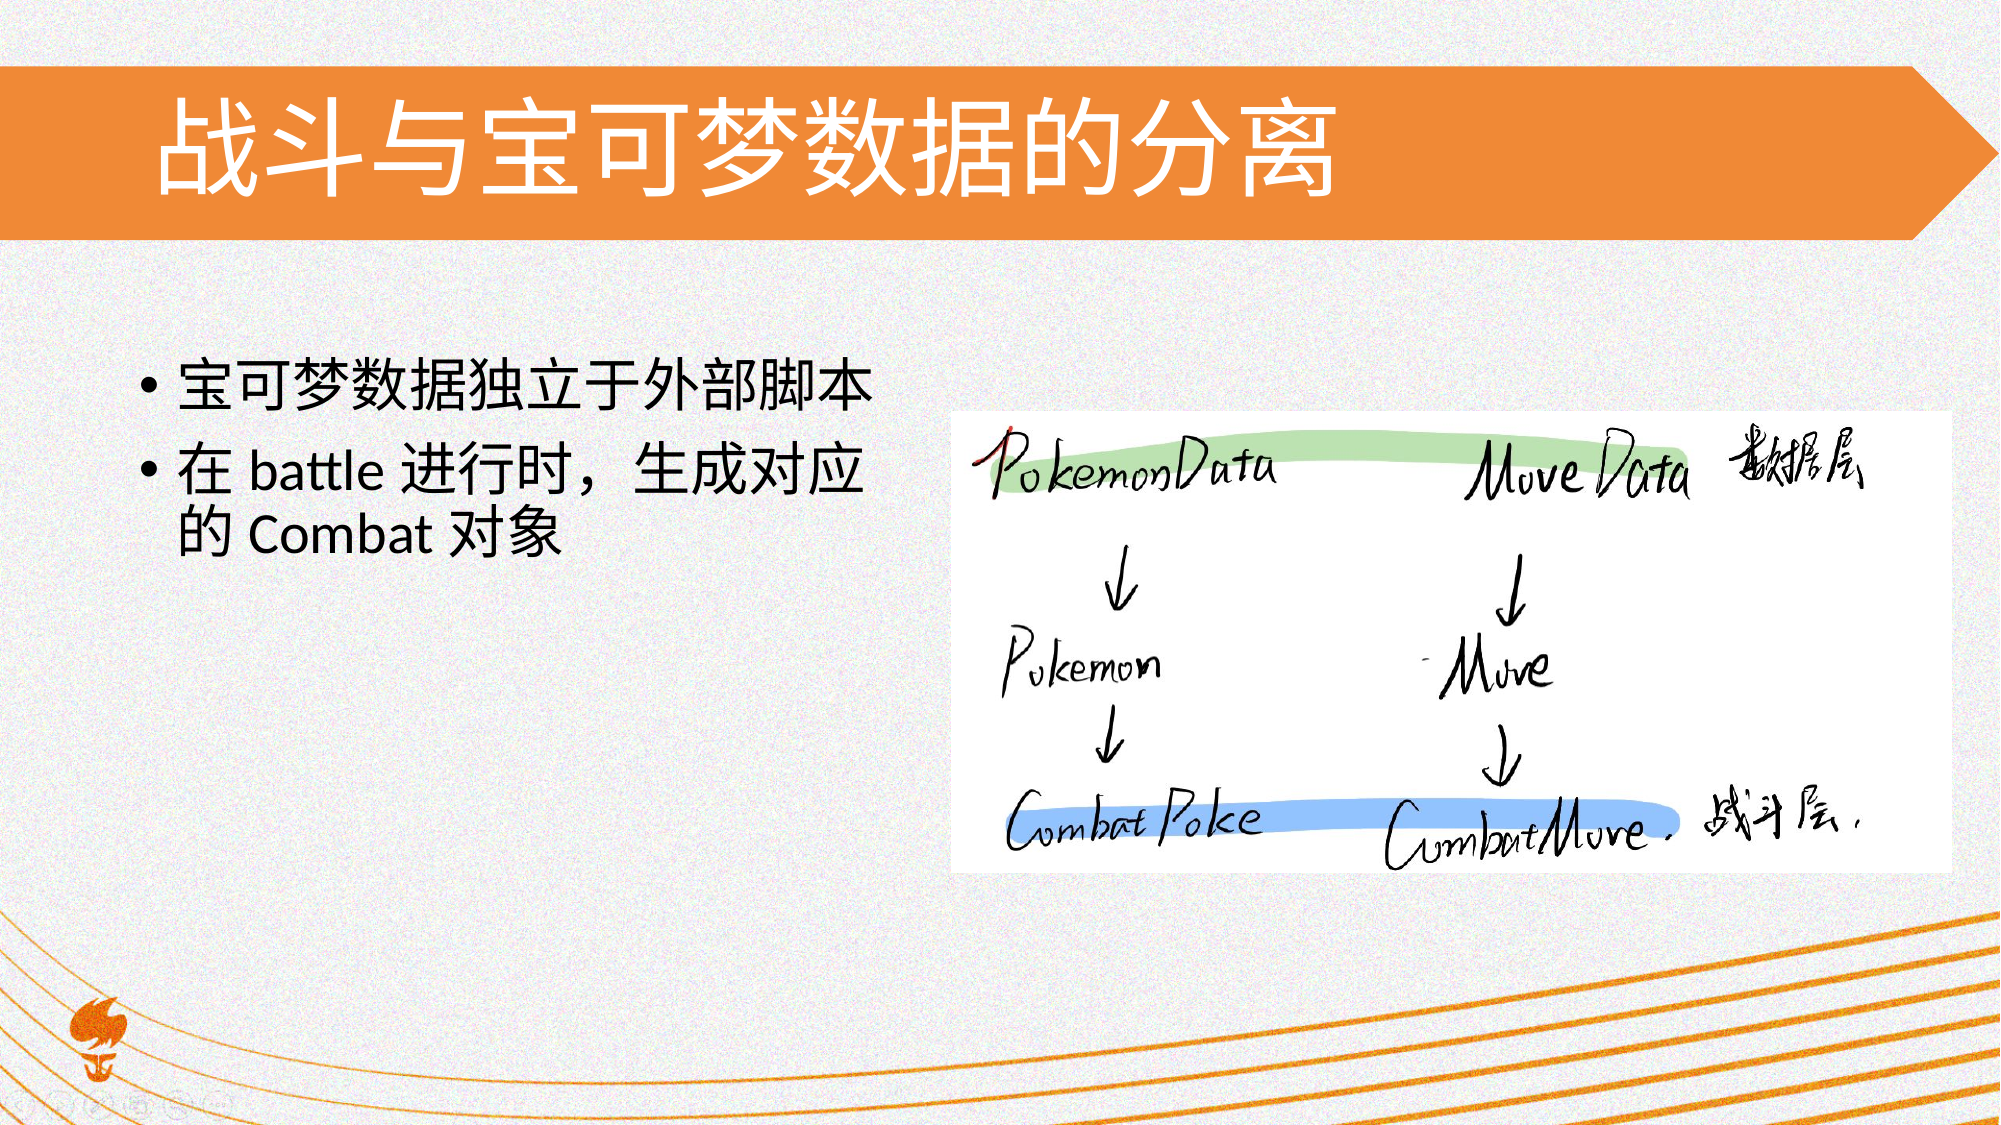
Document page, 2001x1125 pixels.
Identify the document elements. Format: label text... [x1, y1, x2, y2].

text_box 宝可梦数据独立于外部脚本 在battle进行时，生成对应的Combat对象 [123, 349, 905, 625]
title 战斗与宝可梦数据的分离 [137, 44, 1863, 263]
picture [0, 0, 2000, 1125]
text_box [137, 286, 919, 563]
